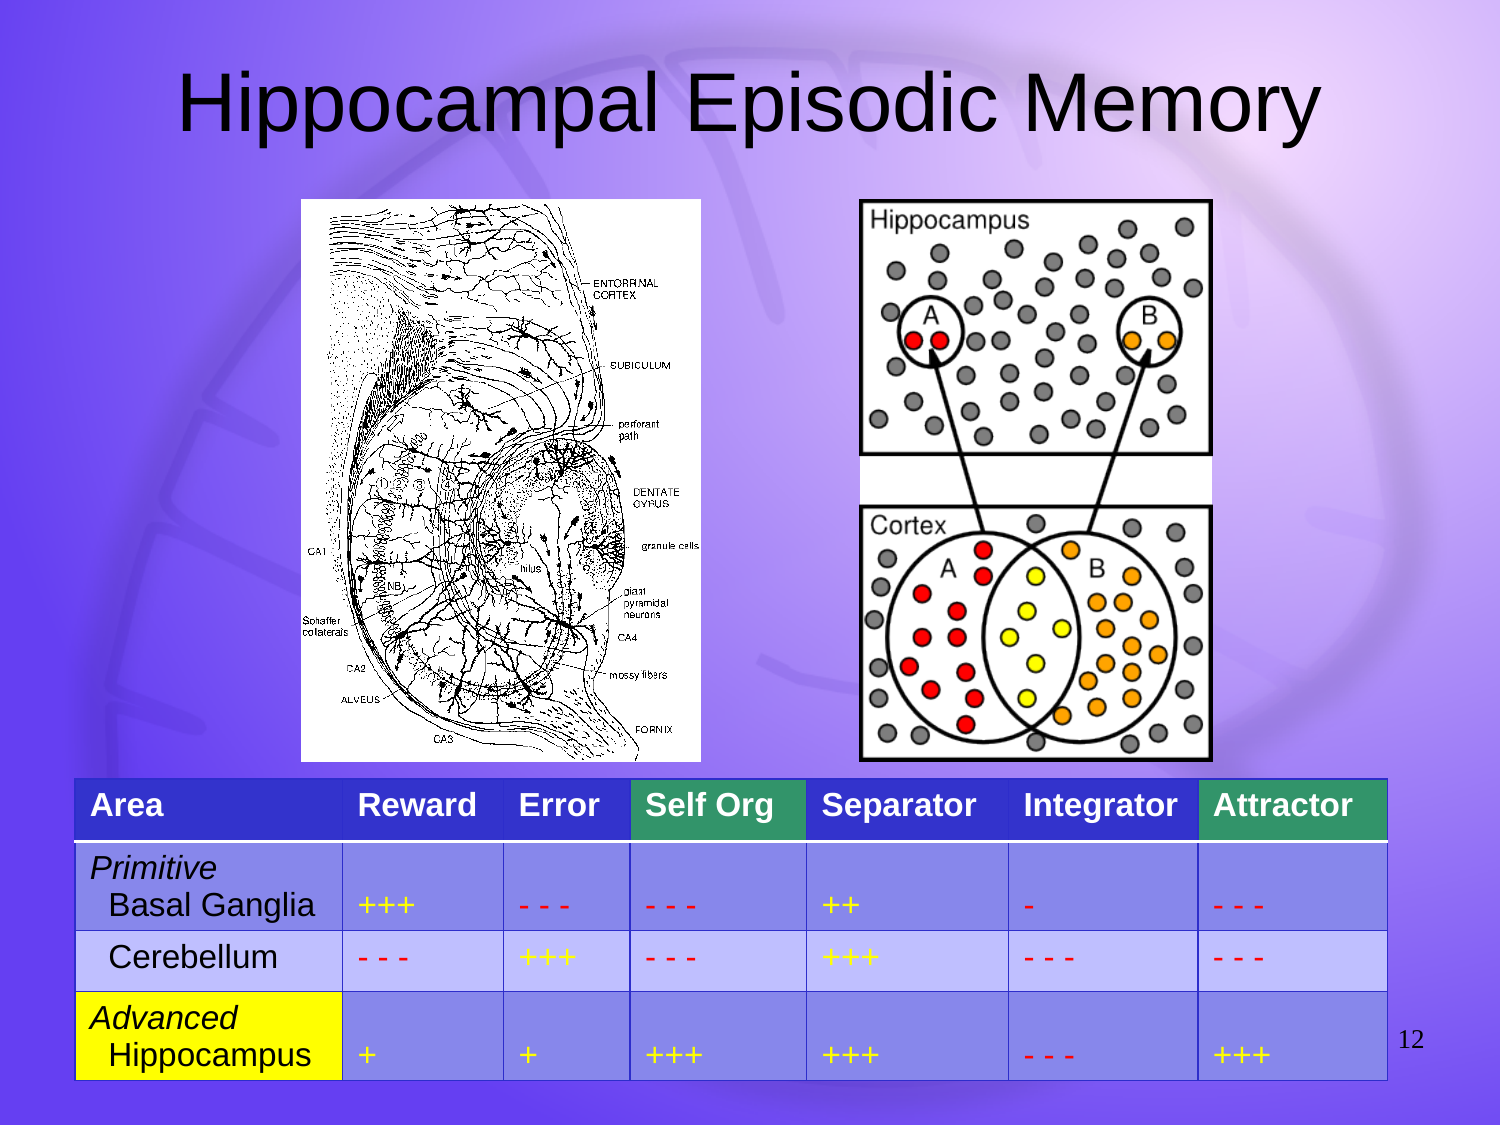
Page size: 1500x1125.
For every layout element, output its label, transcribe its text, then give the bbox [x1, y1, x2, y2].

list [249, 199, 753, 762]
table_header Separator [807, 780, 1008, 840]
table_cell + [504, 992, 629, 1080]
table_cell ++ [807, 843, 1008, 930]
table_cell - - - [1199, 843, 1387, 930]
table_header Reward [343, 780, 503, 840]
table_cell +++ [807, 931, 1008, 991]
table_header Error [504, 780, 629, 840]
table_header Attractor [1199, 780, 1387, 840]
table_cell - - - [631, 931, 806, 991]
table_cell - - - [1199, 931, 1387, 991]
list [859, 199, 1213, 762]
table_cell - [1009, 843, 1197, 930]
title Hippocampal Episodic Memory [74, 44, 1425, 163]
table_cell - - - [343, 931, 503, 991]
table_cell - - - [631, 843, 806, 930]
picture [0, 0, 1500, 1125]
table_cell +++ [631, 992, 806, 1080]
table_cell +++ [504, 931, 629, 991]
table_cell - - - [1009, 931, 1197, 991]
table_cell Primitive Basal Ganglia [76, 843, 342, 930]
table_cell - - - [1009, 992, 1197, 1080]
table_cell +++ [807, 992, 1008, 1080]
table_cell +++ [1199, 992, 1387, 1080]
table_header Self Org [631, 780, 806, 840]
table_cell +++ [343, 843, 503, 930]
slide_number 12 [1075, 1024, 1425, 1103]
table_cell + [343, 992, 503, 1080]
table_cell Advanced Hippocampus [76, 992, 342, 1080]
table_cell Cerebellum [76, 931, 342, 991]
table_cell - - - [504, 843, 629, 930]
table_header Integrator [1009, 780, 1197, 840]
table_header Area [76, 780, 342, 840]
